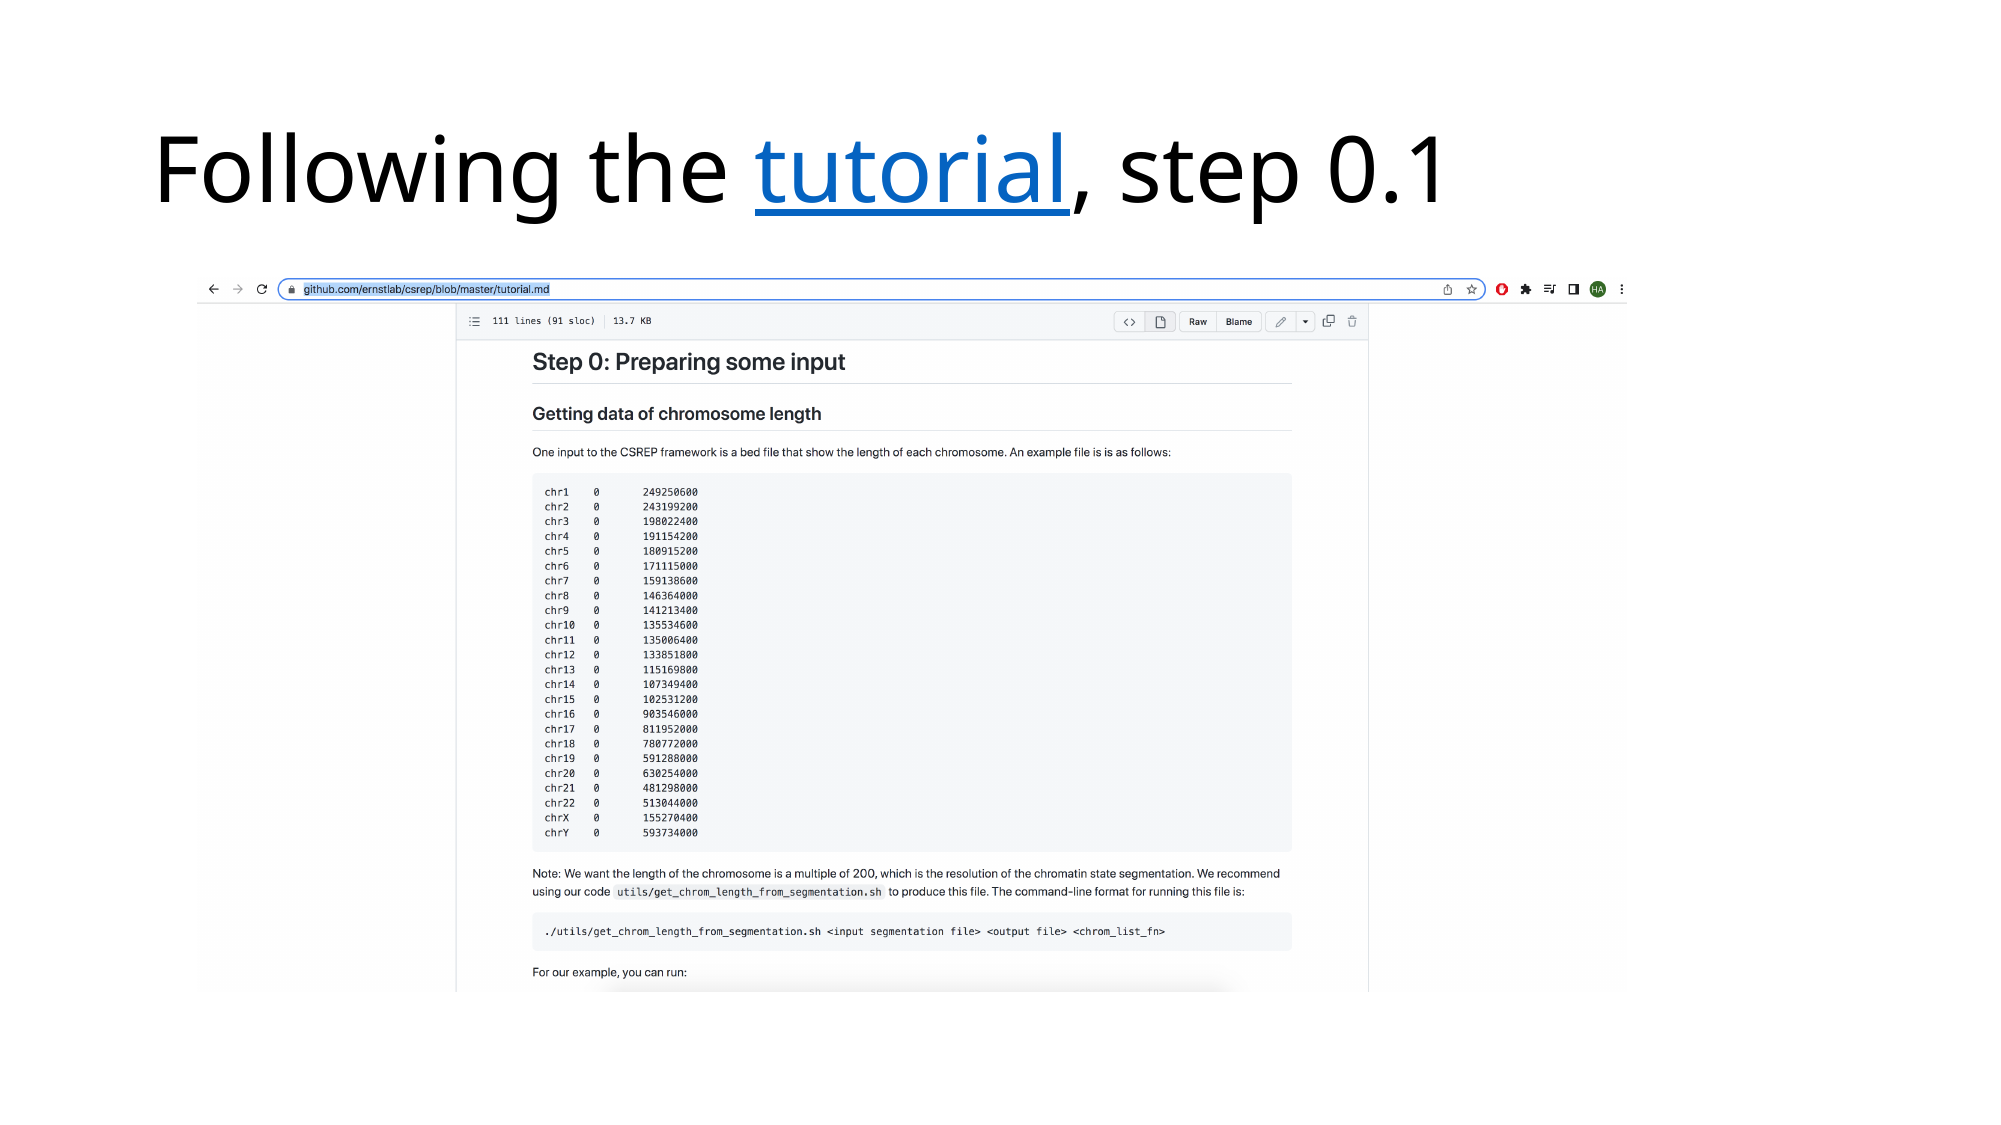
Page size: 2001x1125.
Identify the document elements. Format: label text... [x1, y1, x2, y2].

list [197, 277, 1627, 992]
title Following the tutorial, step 0.1 [137, 59, 1863, 278]
